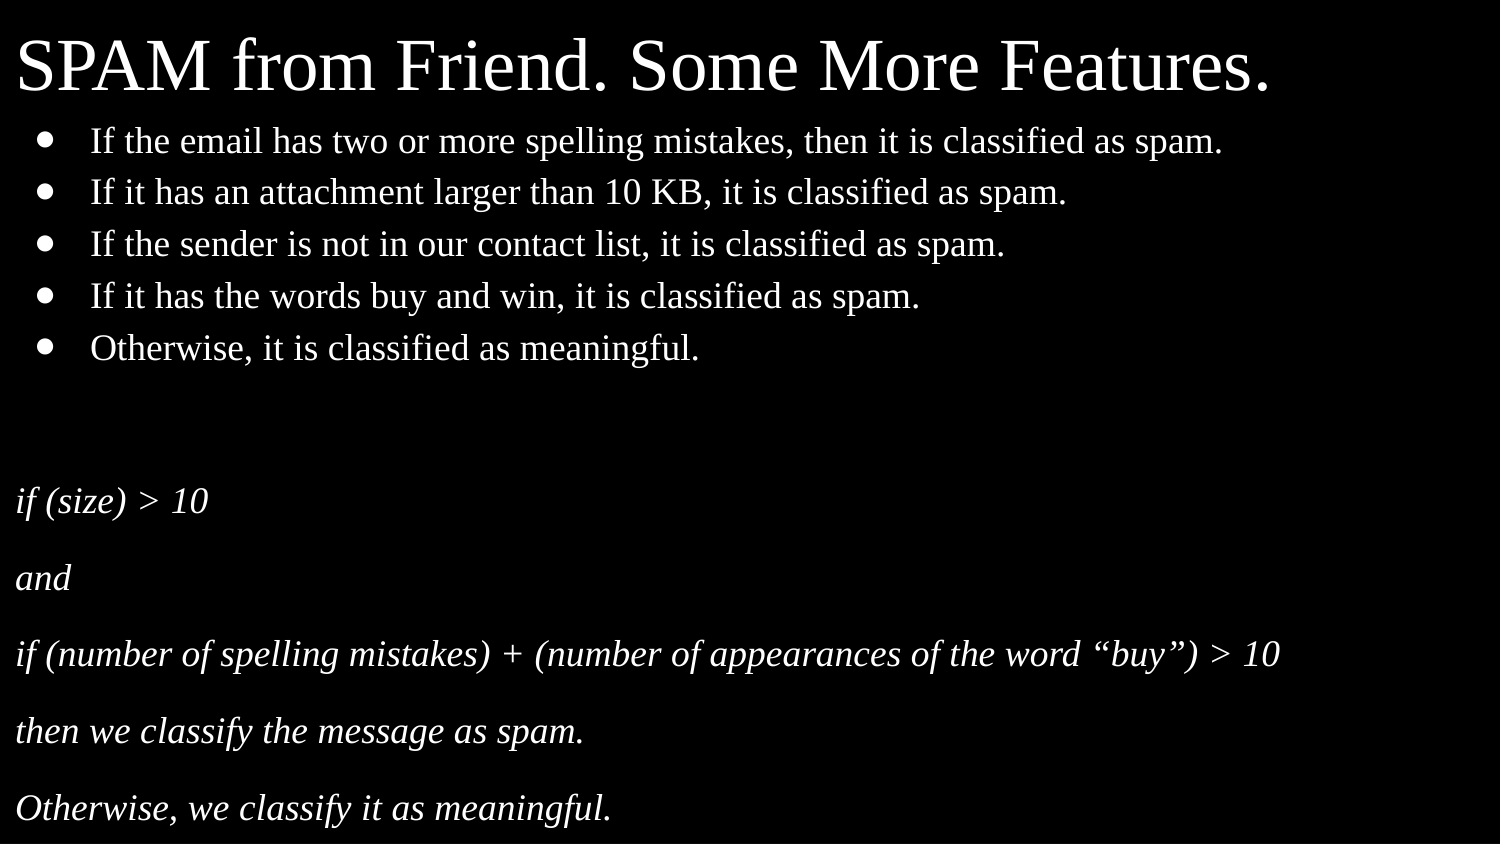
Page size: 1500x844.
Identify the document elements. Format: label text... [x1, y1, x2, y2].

title SPAM from Friend. Some More Features. [0, 0, 1500, 94]
list If the email has two or more spelling mistakes, then it is classified as spam. If it has an attachment larger than 10 KB, it is classified as spam. If the sender is not in our contact list, it is classified as spam. If it has the words buy and win, it is classified as spam. Otherwise, it is classified as meaningful. if (size) > 10 and if (number of spelling mistakes) + (number of appearances of the word “buy”) > 10 then we classify the message as spam. Otherwise, we classify it as meaningful. [0, 94, 1500, 844]
